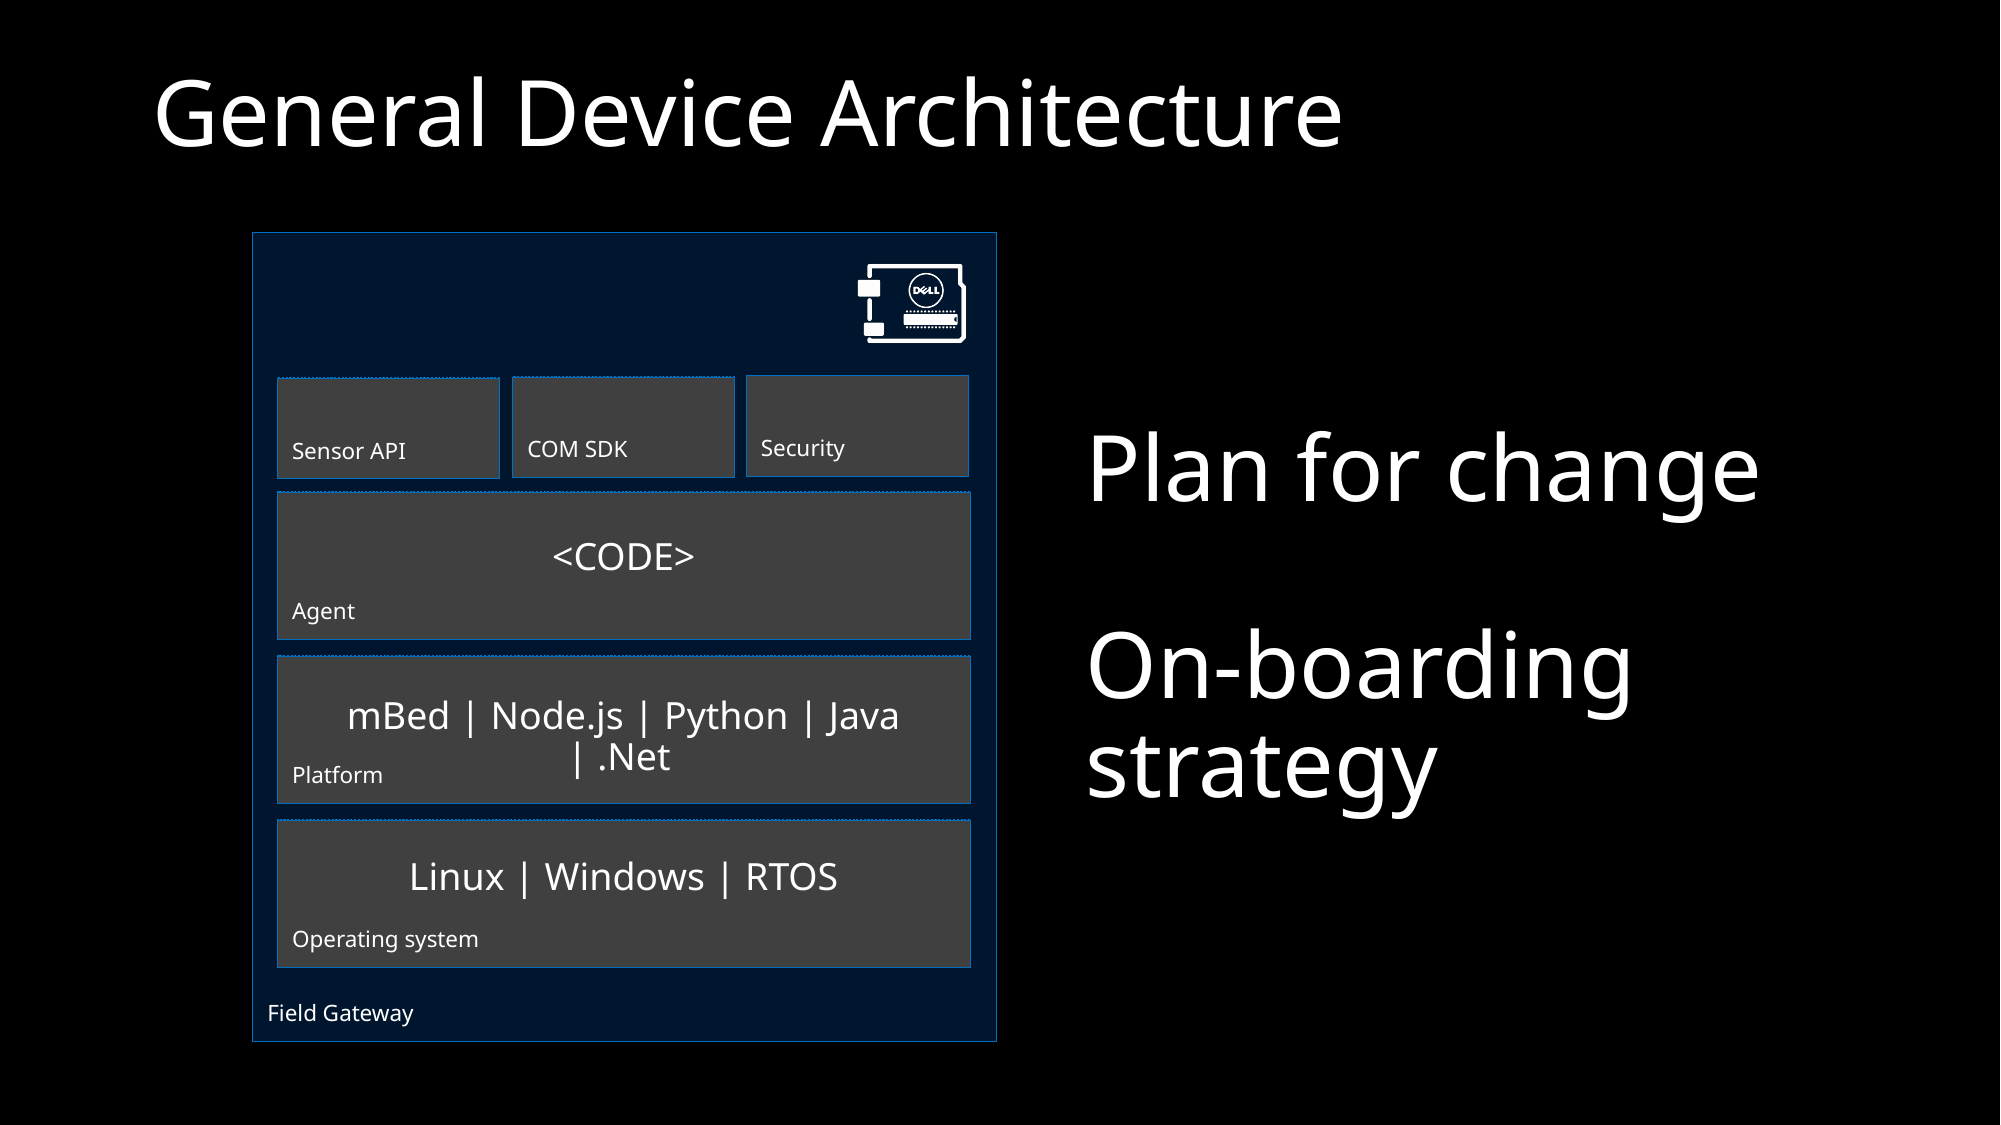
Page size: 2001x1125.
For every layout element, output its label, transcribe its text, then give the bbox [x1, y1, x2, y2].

text_box Field Gateway [252, 232, 997, 1042]
text_box Sensor API [277, 378, 500, 479]
picture [854, 261, 971, 346]
title General Device Architecture [137, 59, 1863, 278]
text_box Plan for change On-boarding strategy [1070, 414, 2000, 716]
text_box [277, 492, 971, 640]
text_box COM SDK [512, 376, 735, 478]
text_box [277, 820, 971, 967]
text_box Security [746, 375, 968, 477]
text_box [277, 656, 971, 804]
